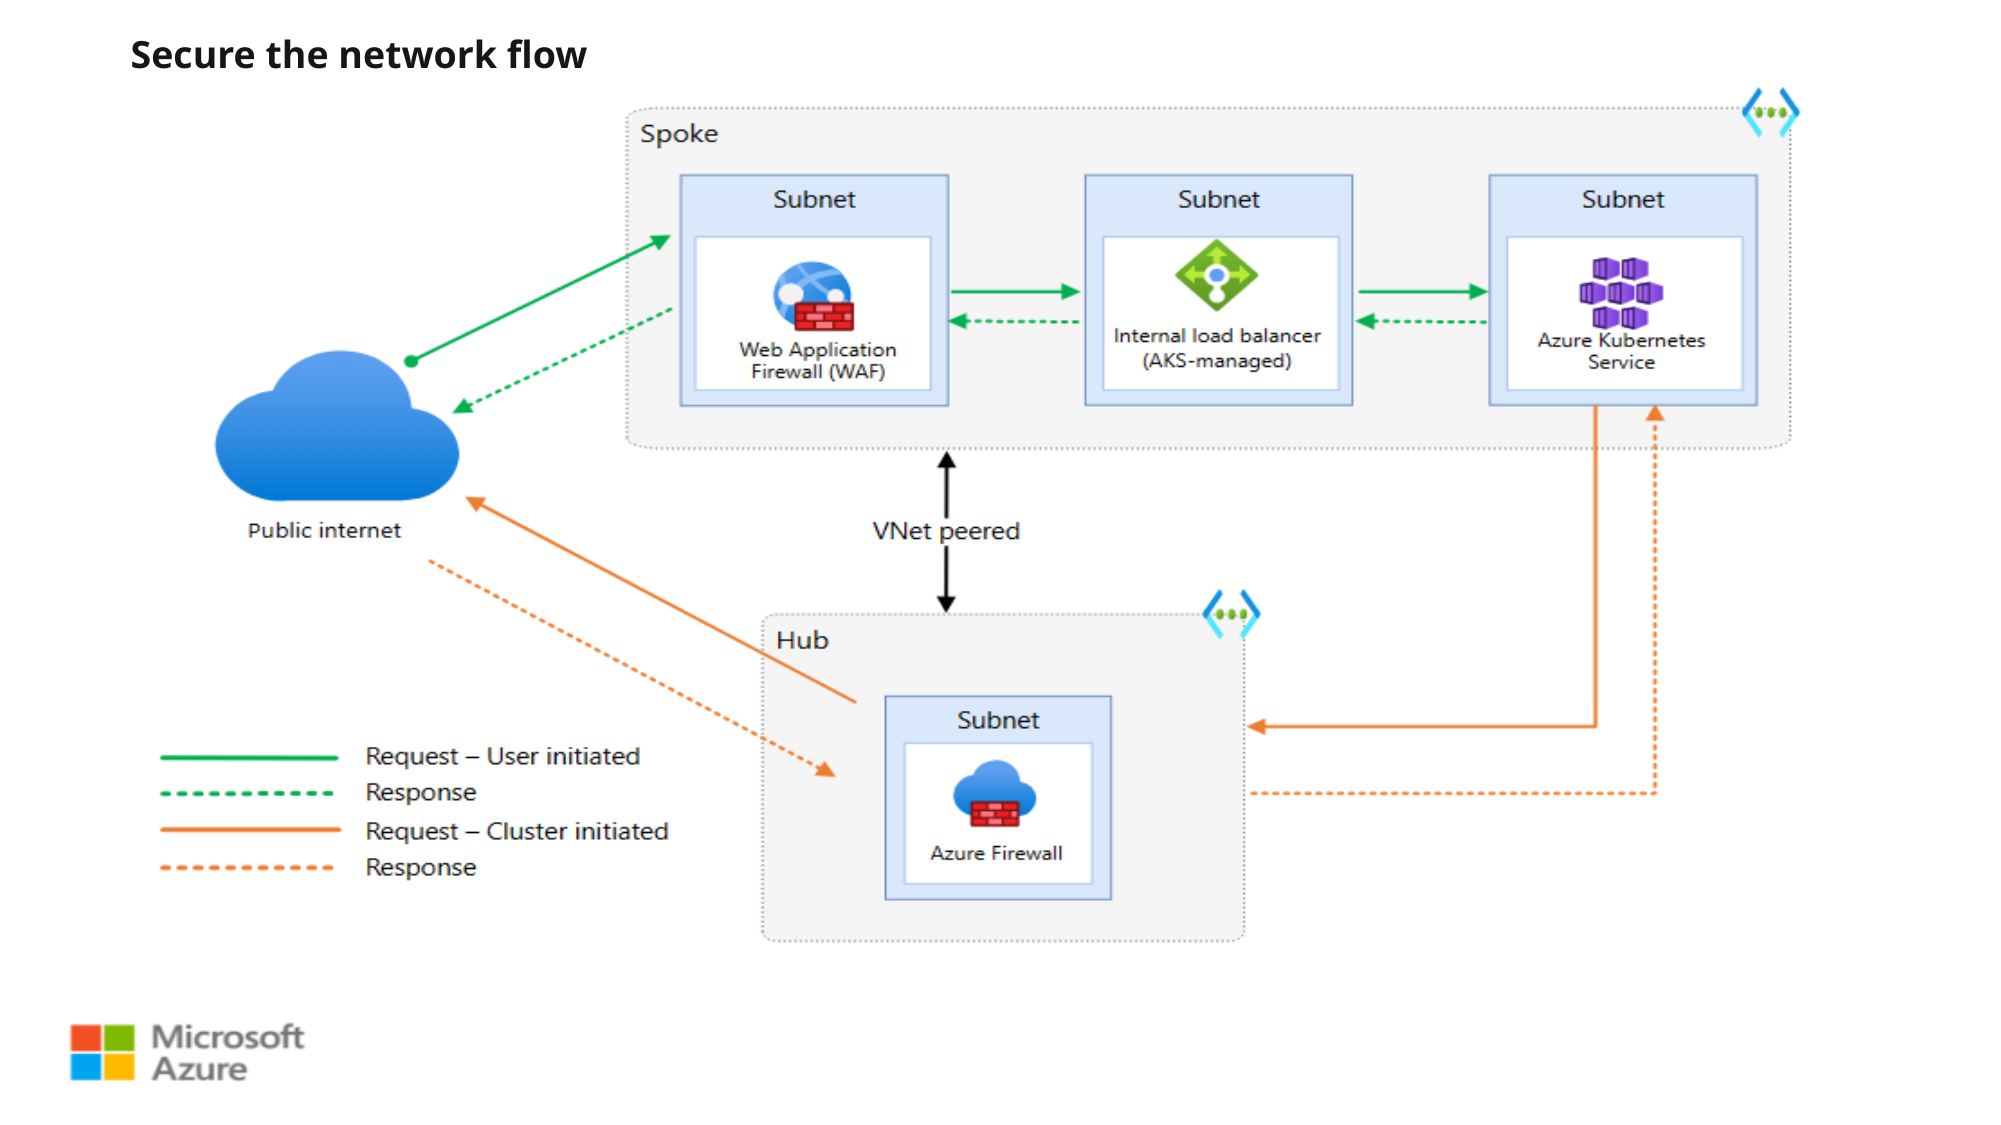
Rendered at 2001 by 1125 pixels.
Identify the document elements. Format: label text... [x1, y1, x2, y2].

text_box Secure the network flow [115, 23, 1116, 50]
picture [47, 50, 1843, 1102]
